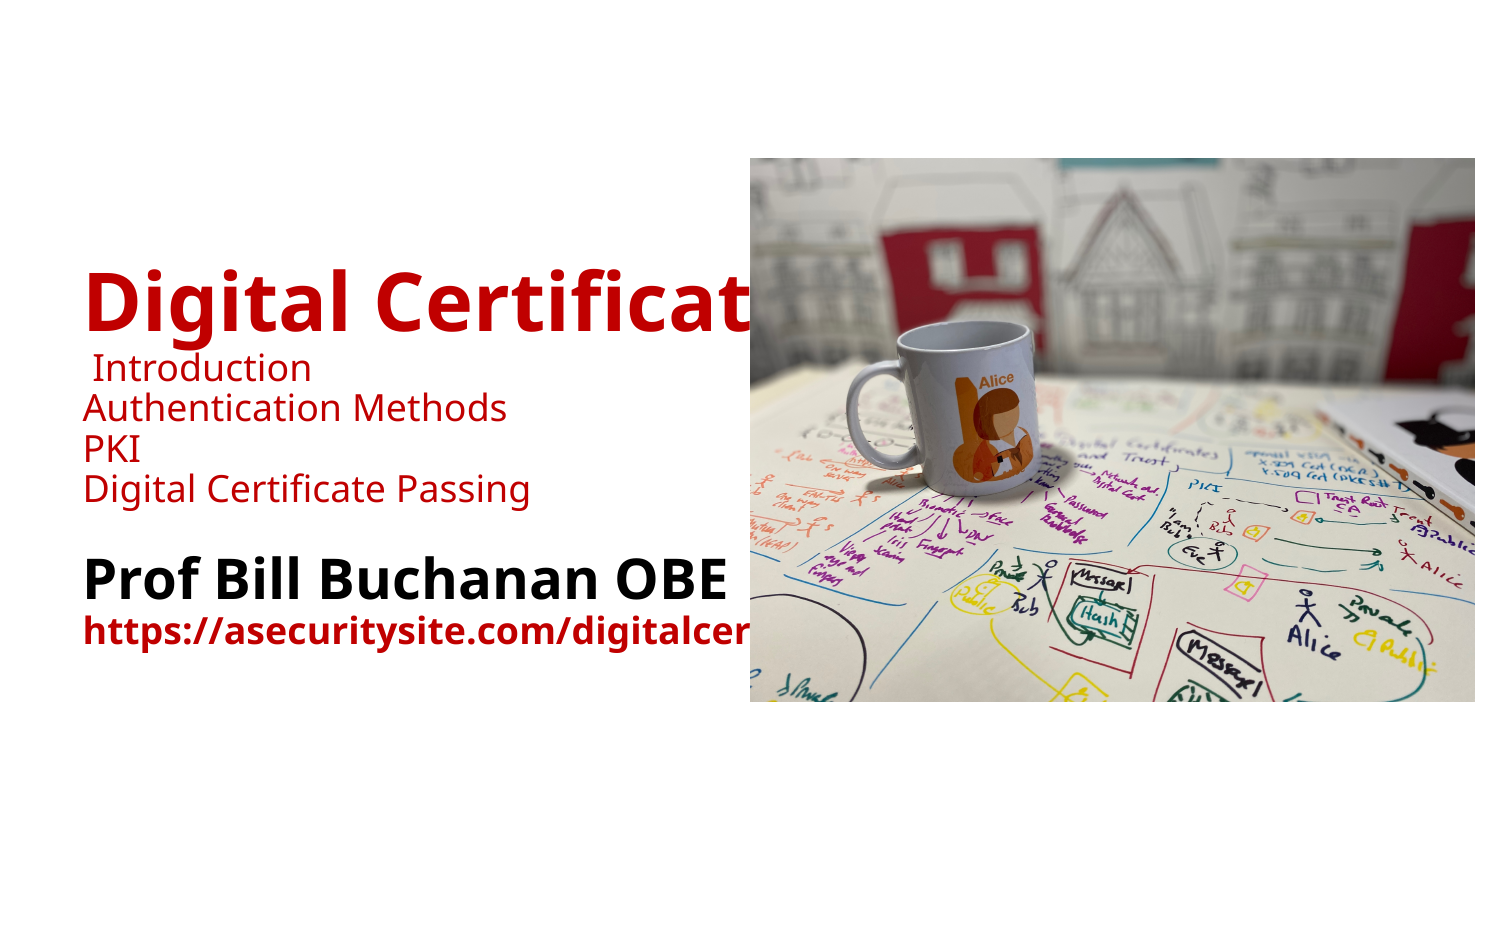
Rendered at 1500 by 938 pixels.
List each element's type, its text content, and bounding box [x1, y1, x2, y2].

picture [749, 158, 1475, 703]
title Digital Certificates Introduction Authentication Methods PKI Digital Certificate Passing Prof Bill Buchanan OBE https://asecuritysite.com/digitalcert/ [76, 117, 952, 841]
